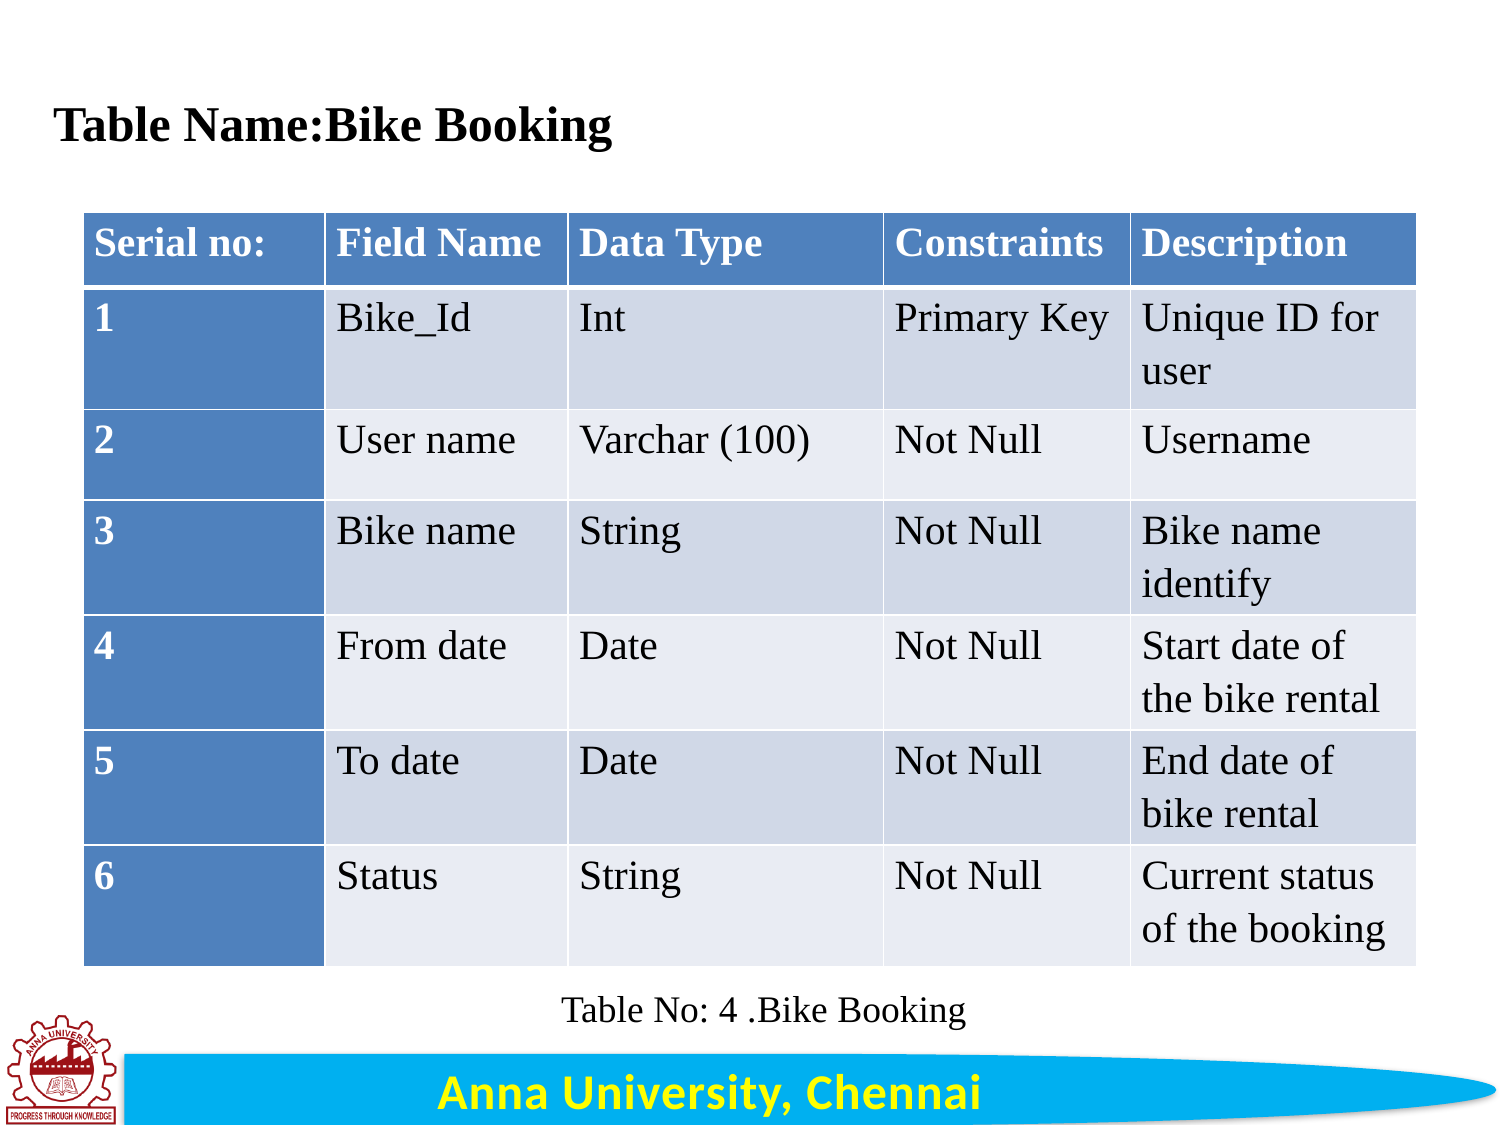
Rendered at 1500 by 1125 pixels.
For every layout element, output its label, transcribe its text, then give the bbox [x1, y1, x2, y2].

table_cell End date of bike rental [1131, 731, 1416, 844]
table_header Serial no: [84, 213, 324, 285]
table_cell Status [326, 846, 567, 966]
table_cell From date [326, 616, 567, 729]
table_header Field Name [326, 213, 567, 285]
picture [5, 1014, 117, 1125]
table_cell Int [569, 290, 883, 409]
table_cell Date [569, 616, 883, 729]
table_cell 1 [84, 290, 324, 409]
table_cell User name [326, 410, 567, 499]
table_cell Bike_Id [326, 290, 567, 409]
table_cell Not Null [884, 616, 1130, 729]
table_cell Bike name [326, 501, 567, 614]
table_cell To date [326, 731, 567, 844]
table_cell Date [569, 731, 883, 844]
table_cell Start date of the bike rental [1131, 616, 1416, 729]
table_cell Primary Key [884, 290, 1130, 409]
table_cell 2 [84, 410, 324, 499]
table_cell 5 [84, 731, 324, 844]
table_cell Not Null [884, 731, 1130, 844]
table_cell Not Null [884, 846, 1130, 966]
table_cell String [569, 846, 883, 966]
table_cell Username [1131, 410, 1416, 499]
text_box Anna University, Chennai [124, 1053, 1497, 1125]
table_cell String [569, 501, 883, 614]
table_header Description [1131, 213, 1416, 285]
table_cell Bike name identify [1131, 501, 1416, 614]
table_cell Unique ID for user [1131, 290, 1416, 409]
table_cell Not Null [884, 410, 1130, 499]
table_cell Current status of the booking [1131, 846, 1416, 966]
text_box Table No: 4 .Bike Booking [387, 977, 1141, 1038]
table_cell 3 [84, 501, 324, 614]
table_cell Varchar (100) [569, 410, 883, 499]
table_cell Not Null [884, 501, 1130, 614]
table_header Constraints [884, 213, 1130, 285]
text_box Table Name:Bike Booking [0, 83, 678, 159]
table_cell 4 [84, 616, 324, 729]
table_header Data Type [569, 213, 883, 285]
table_cell 6 [84, 846, 324, 966]
